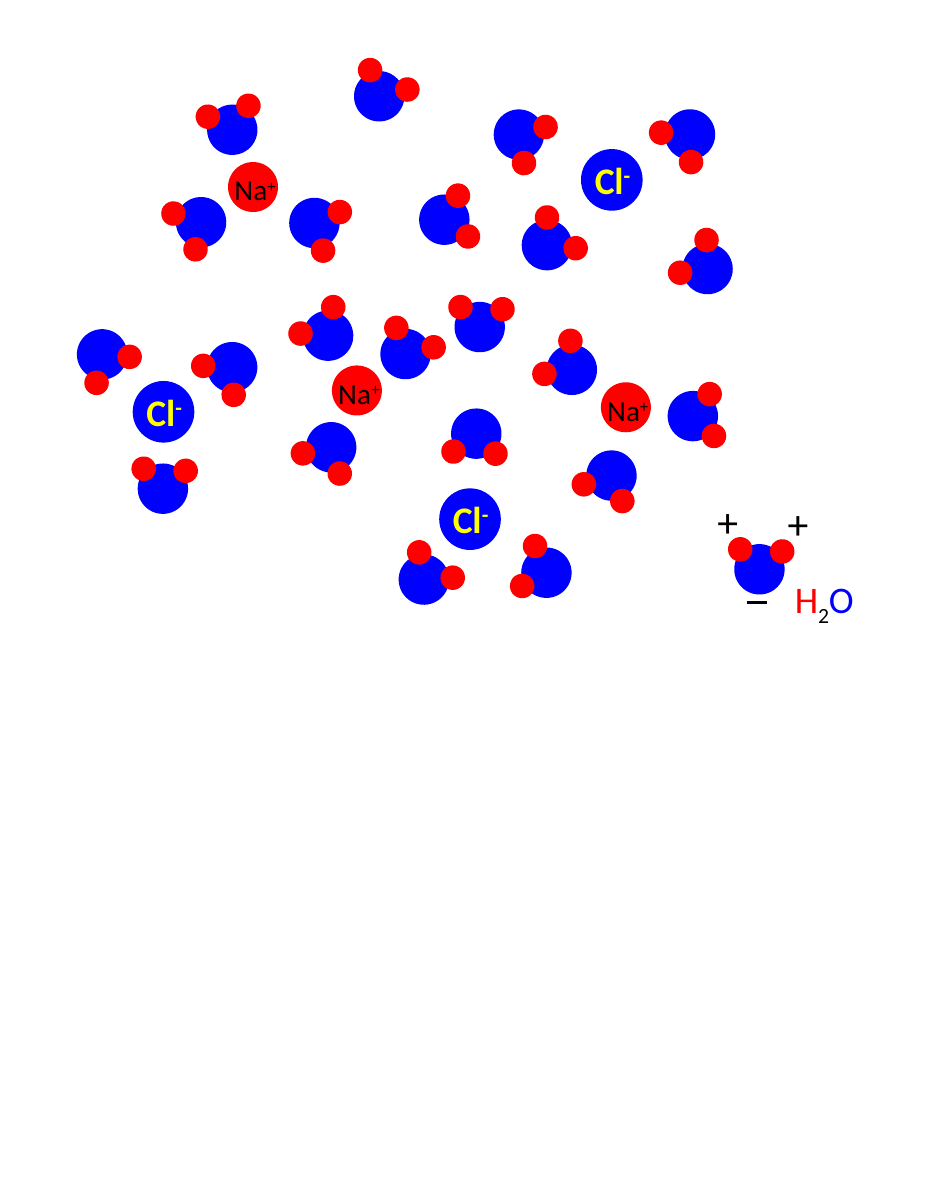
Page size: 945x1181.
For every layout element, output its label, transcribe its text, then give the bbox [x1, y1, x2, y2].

text_box H2O [780, 568, 869, 635]
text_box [218, 162, 292, 215]
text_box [538, 334, 598, 401]
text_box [674, 233, 734, 300]
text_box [579, 149, 647, 211]
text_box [581, 446, 640, 513]
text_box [200, 337, 260, 404]
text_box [658, 104, 717, 172]
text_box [75, 324, 135, 391]
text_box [667, 381, 727, 449]
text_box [322, 365, 396, 419]
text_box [493, 102, 553, 170]
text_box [512, 538, 572, 606]
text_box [295, 299, 355, 366]
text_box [289, 190, 348, 258]
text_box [377, 316, 437, 384]
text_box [130, 380, 198, 443]
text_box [133, 451, 192, 518]
text_box + [702, 488, 754, 554]
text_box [168, 191, 228, 259]
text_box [591, 382, 665, 435]
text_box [729, 531, 789, 599]
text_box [396, 542, 456, 609]
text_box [418, 184, 478, 252]
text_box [447, 404, 507, 472]
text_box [201, 92, 260, 159]
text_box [437, 488, 505, 550]
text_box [520, 208, 579, 275]
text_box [449, 289, 509, 356]
text_box + [772, 490, 824, 556]
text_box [300, 418, 360, 485]
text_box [351, 58, 410, 126]
